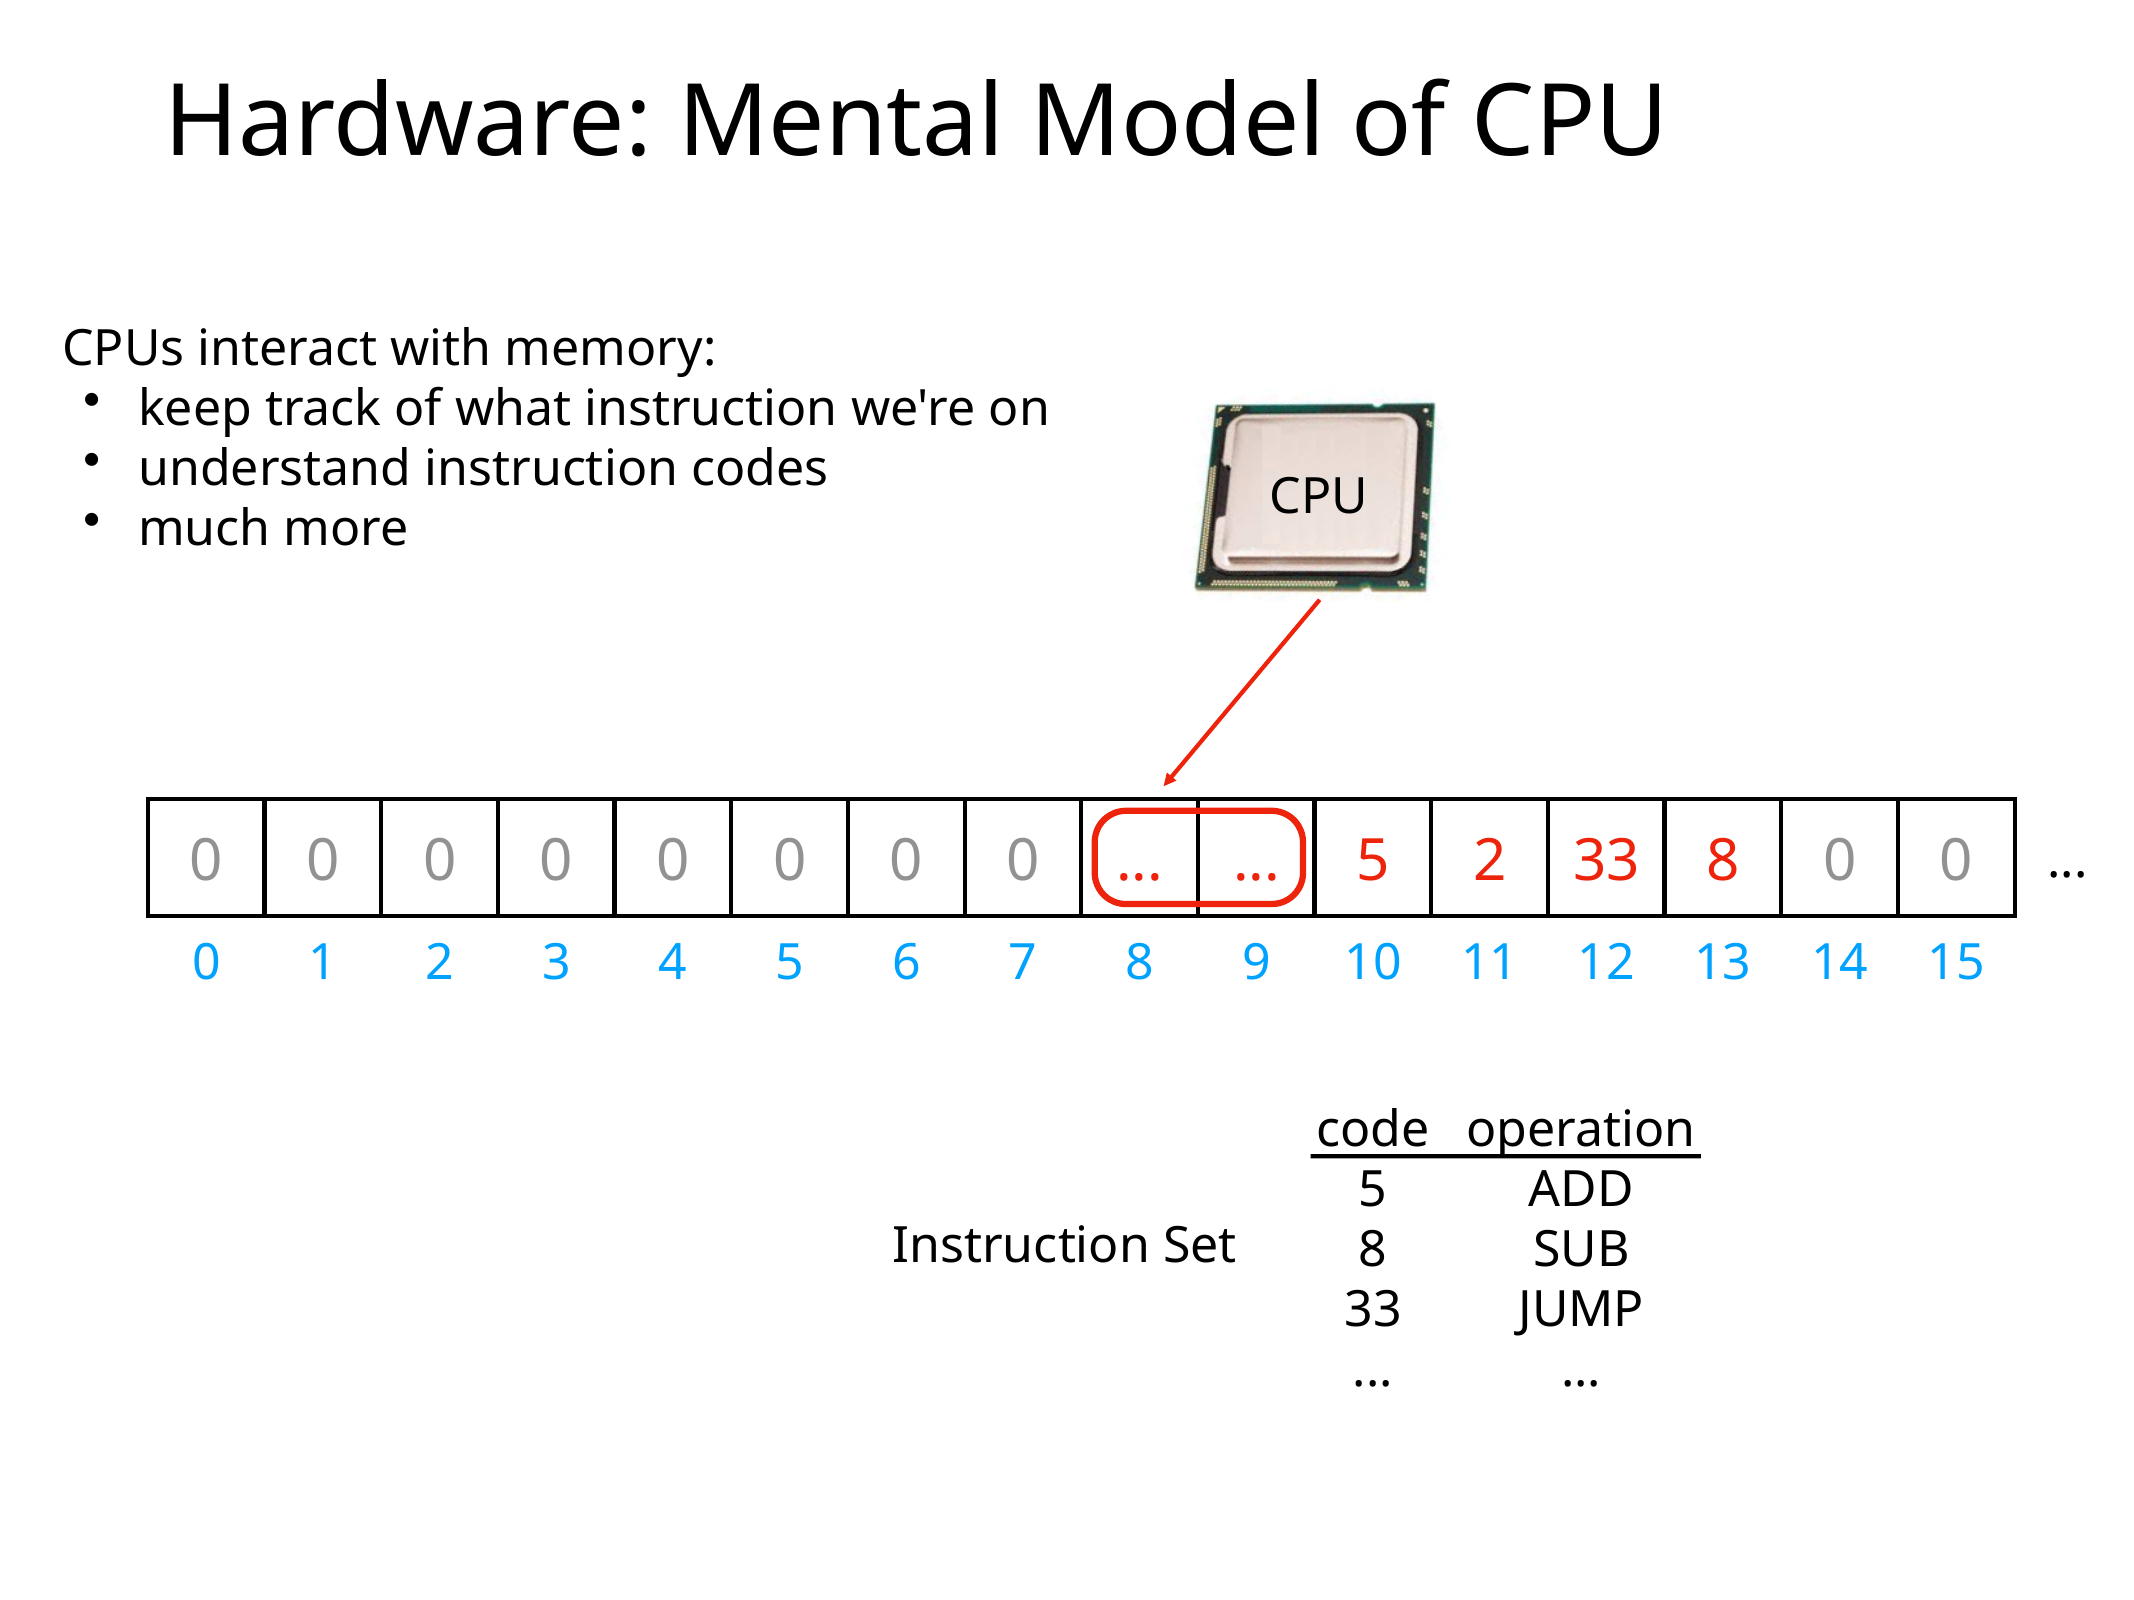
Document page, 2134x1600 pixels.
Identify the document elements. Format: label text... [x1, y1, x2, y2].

text_box 0 [1781, 798, 1897, 917]
text_box 12 [1569, 921, 1644, 998]
text_box 33 [1547, 798, 1664, 917]
text_box code 5 8 33 ... [1308, 1088, 1438, 1405]
text_box 4 [650, 921, 696, 998]
text_box 6 [883, 921, 929, 998]
text_box ... [1081, 798, 1197, 917]
text_box 5 [767, 921, 813, 998]
text_box 13 [1686, 921, 1760, 998]
text_box 0 [497, 798, 614, 917]
text_box 11 [1452, 921, 1527, 998]
text_box 3 [533, 921, 579, 998]
text_box 0 [614, 798, 731, 917]
text_box Instruction Set [883, 1204, 1246, 1281]
text_box 0 [147, 798, 264, 917]
title Hardware: Mental Model of CPU [155, 41, 1978, 191]
text_box CPUs interact with memory: keep track of what instruction we're on understand instruction codes much more [54, 307, 1059, 564]
text_box 14 [1803, 921, 1877, 998]
text_box 7 [1000, 921, 1046, 998]
text_box [1163, 602, 1318, 787]
text_box [1094, 810, 1304, 905]
text_box 0 [381, 798, 497, 917]
text_box 8 [1117, 921, 1163, 998]
text_box 5 [1314, 798, 1431, 917]
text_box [1177, 385, 1461, 602]
text_box ... [2039, 819, 2097, 896]
text_box ... [1197, 798, 1314, 917]
text_box 0 [964, 798, 1081, 917]
text_box operation ADD SUB JUMP ... [1458, 1088, 1705, 1405]
text_box 9 [1233, 921, 1280, 998]
text_box 1 [300, 921, 346, 998]
text_box 8 [1664, 798, 1781, 917]
text_box 0 [731, 798, 847, 917]
text_box 15 [1919, 921, 1994, 998]
text_box 10 [1336, 921, 1410, 998]
text_box 0 [1897, 798, 2015, 917]
text_box 2 [417, 921, 463, 998]
text_box 0 [264, 798, 381, 917]
text_box 0 [183, 921, 230, 998]
text_box 2 [1431, 798, 1547, 917]
text_box 0 [847, 798, 964, 917]
